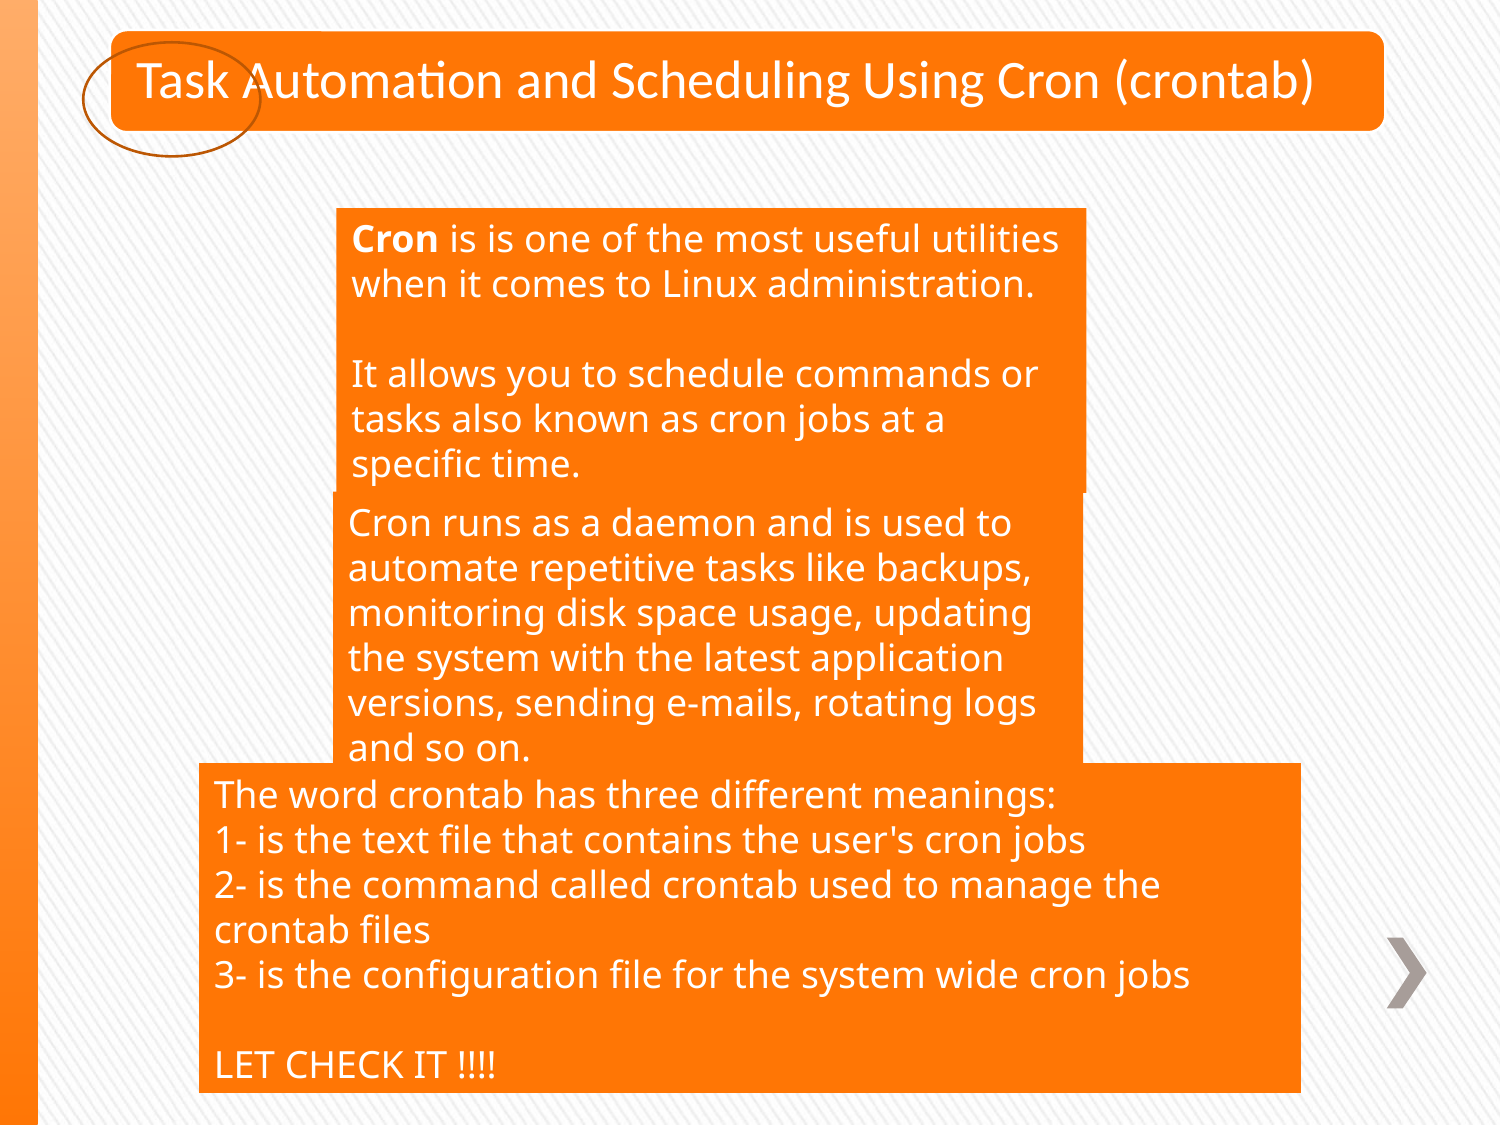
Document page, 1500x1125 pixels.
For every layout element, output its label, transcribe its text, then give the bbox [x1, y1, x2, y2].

text_box [81, 66, 98, 133]
text_box The word crontab has three different meanings: 1- is the text file that contains the user's cron jobs 2- is the command called crontab used to manage the crontab files 3- is the configuration file for the system wide cron jobs LET CHECK IT !!!! [199, 763, 1301, 1093]
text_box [0, 281, 37, 285]
text_box [117, 146, 226, 158]
text_box Cron runs as a daemon and is used to automate repetitive tasks like backups, monitoring disk space usage, updating the system with the latest application versions, sending e-mails, rotating logs and so on. [333, 491, 1084, 763]
text_box Cron is is one of the most useful utilities when it comes to Linux administration. It allows you to schedule commands or tasks also known as cron jobs at a specific time. [336, 208, 1087, 493]
picture [37, 0, 1500, 1125]
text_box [109, 27, 1386, 135]
